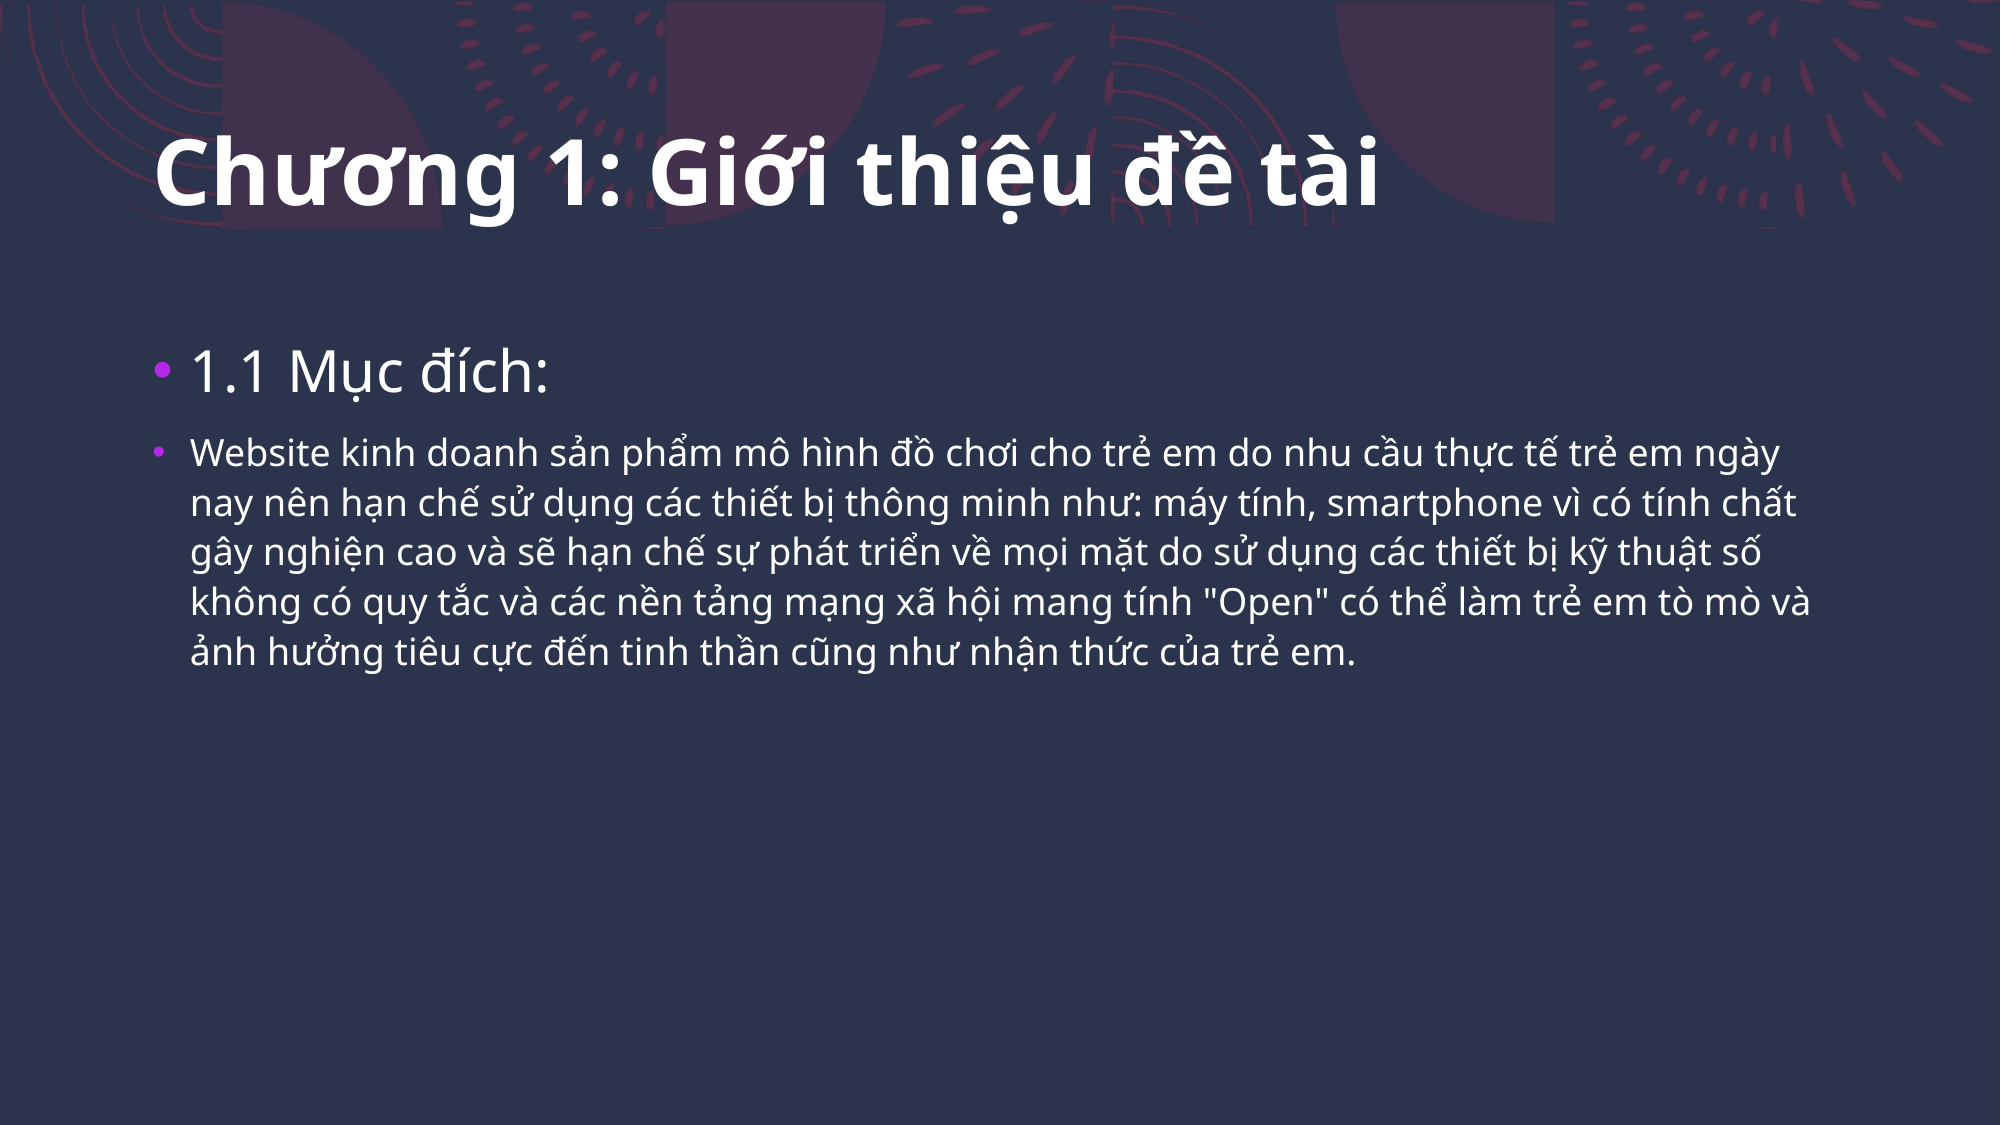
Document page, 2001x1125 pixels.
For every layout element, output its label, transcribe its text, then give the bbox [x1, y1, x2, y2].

title Chương 1: Giới thiệu đề tài [137, 60, 1863, 278]
list 1.1 Mục đích: Website kinh doanh sản phẩm mô hình đồ chơi cho trẻ em do nhu cầu thực tế trẻ em ngày nay nên hạn chế sử dụng các thiết bị thông minh như: máy tính, smartphone vì có tính chất gây nghiện cao và sẽ hạn chế sự phát triển về mọi mặt do sử dụng các thiết bị kỹ thuật số không có quy tắc và các nền tảng mạng xã hội mang tính "Open" có thể làm trẻ em tò mò và ảnh hưởng tiêu cực đến tinh thần cũng như nhận thức của trẻ em. [137, 319, 1863, 1009]
